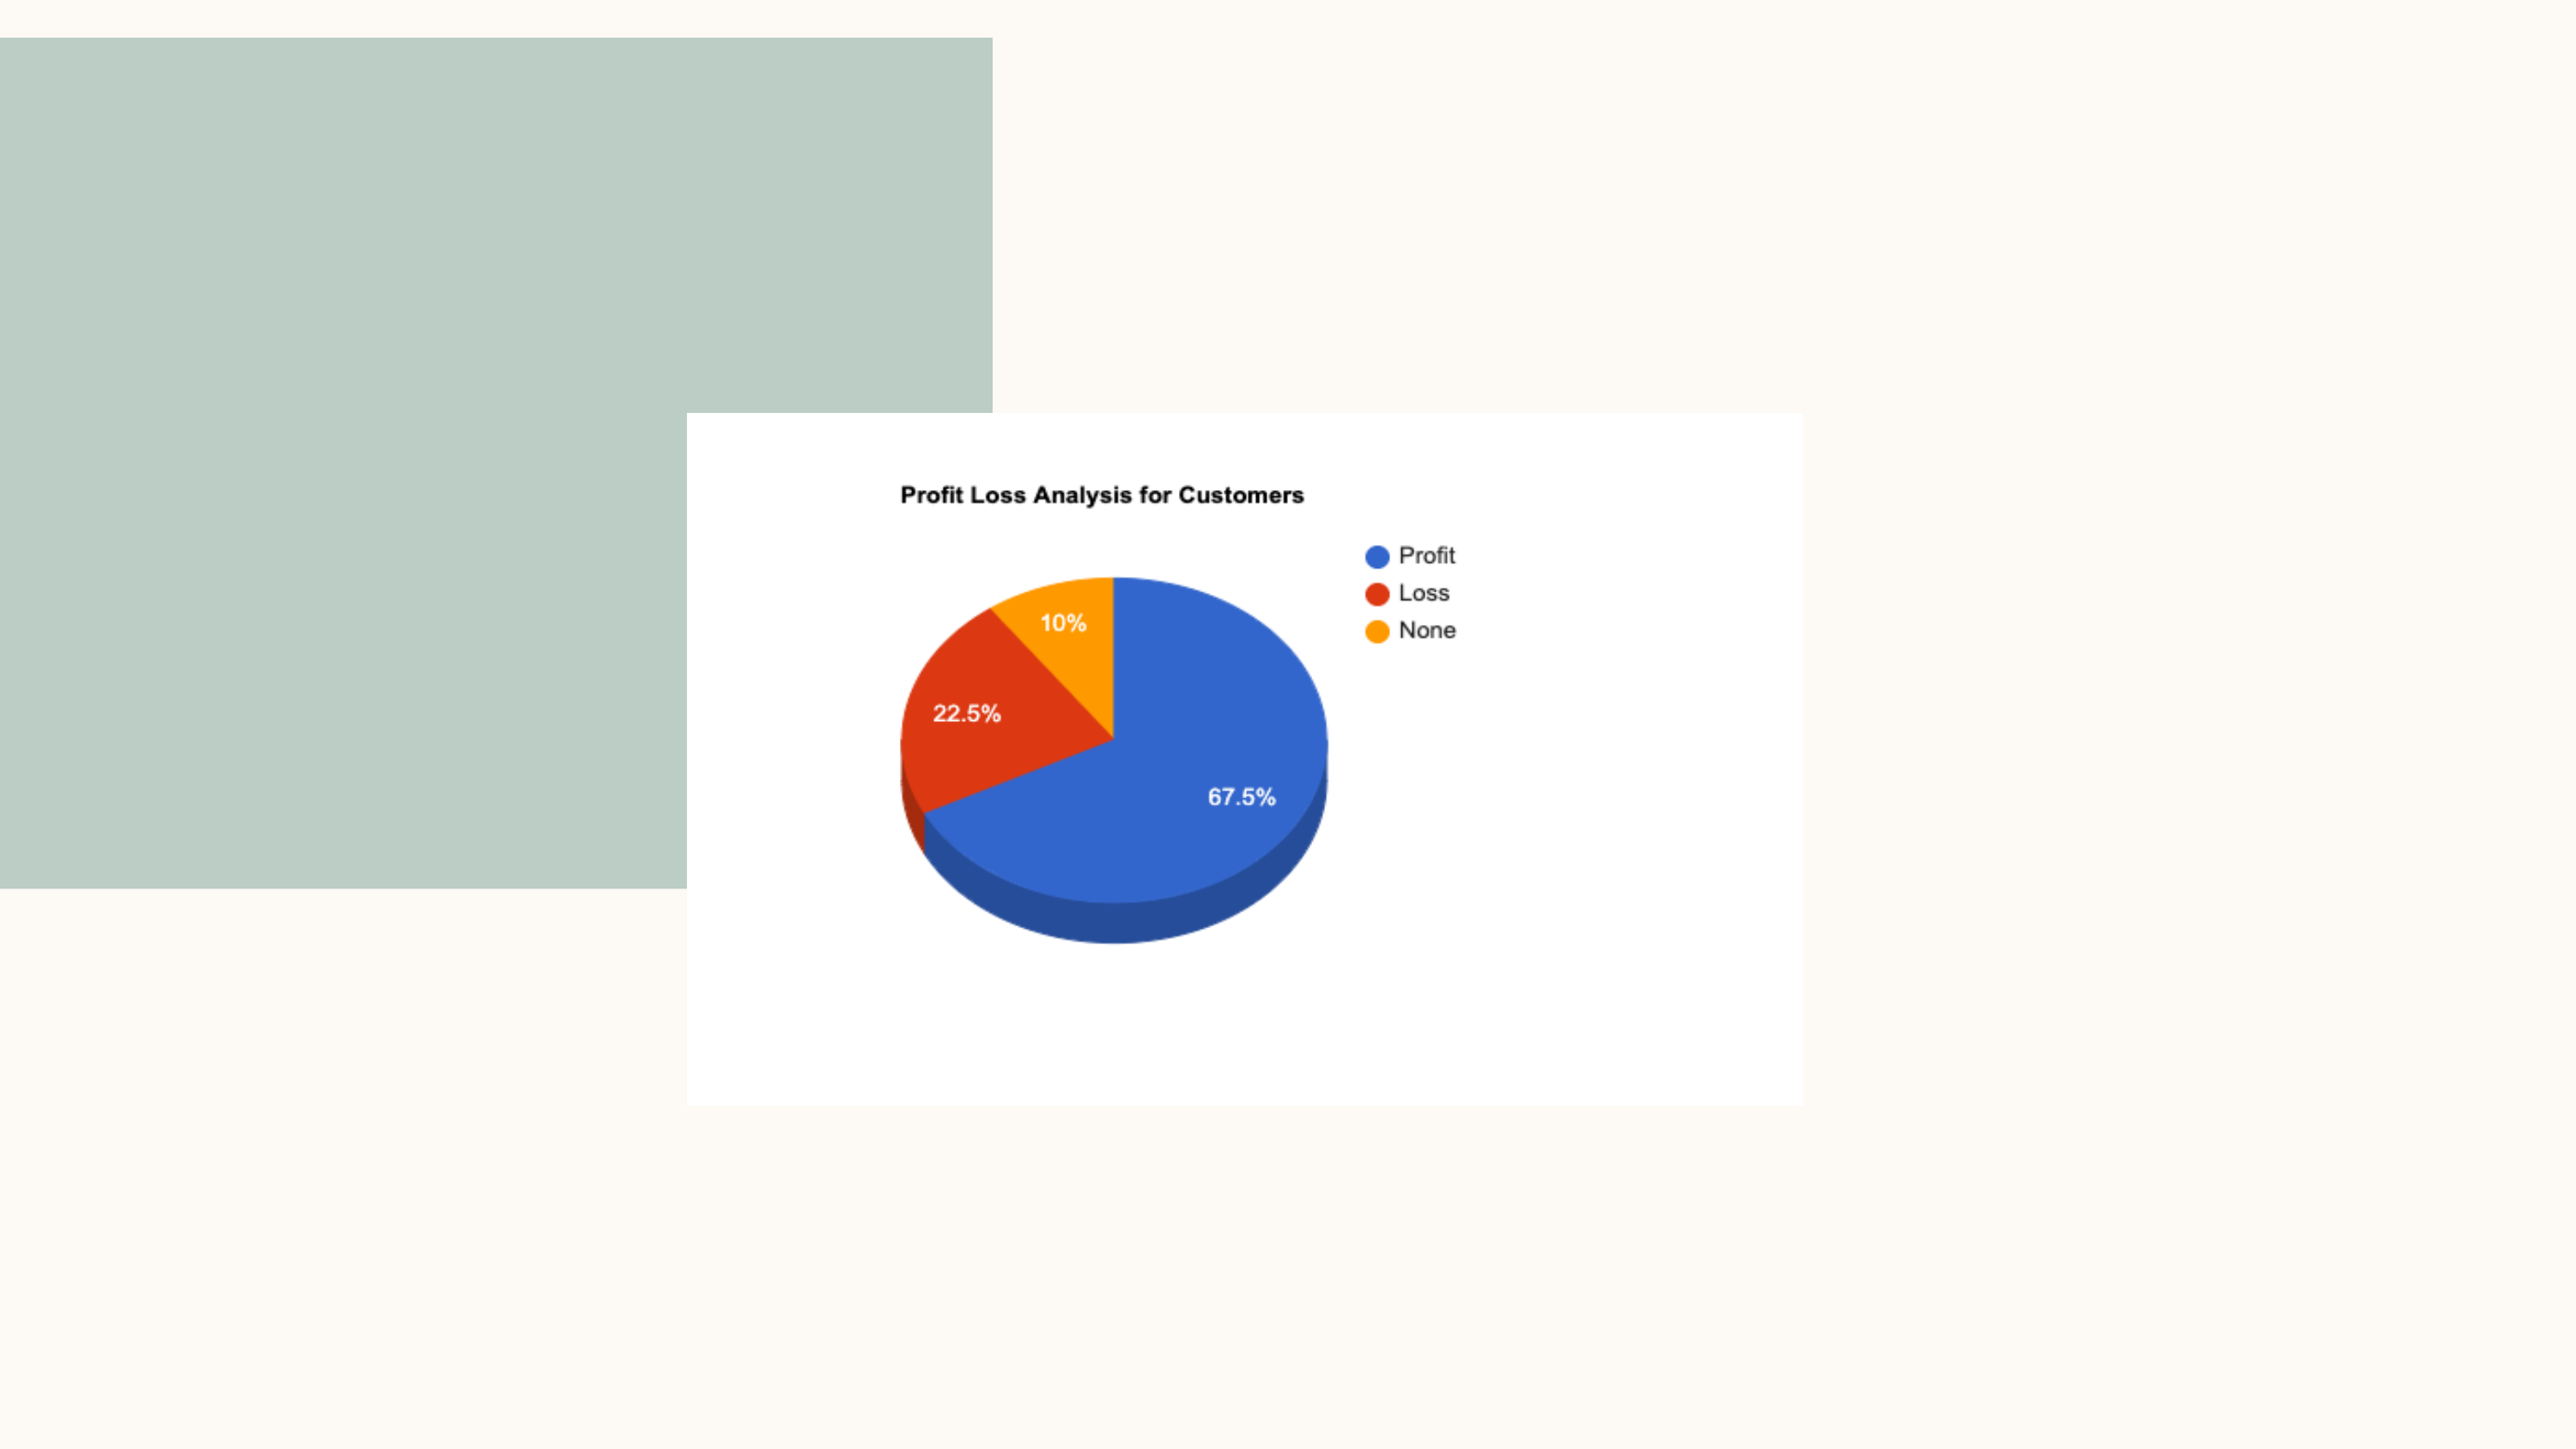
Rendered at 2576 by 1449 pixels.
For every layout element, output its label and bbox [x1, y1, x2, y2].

picture [686, 412, 1804, 1106]
text_box [0, 37, 993, 889]
